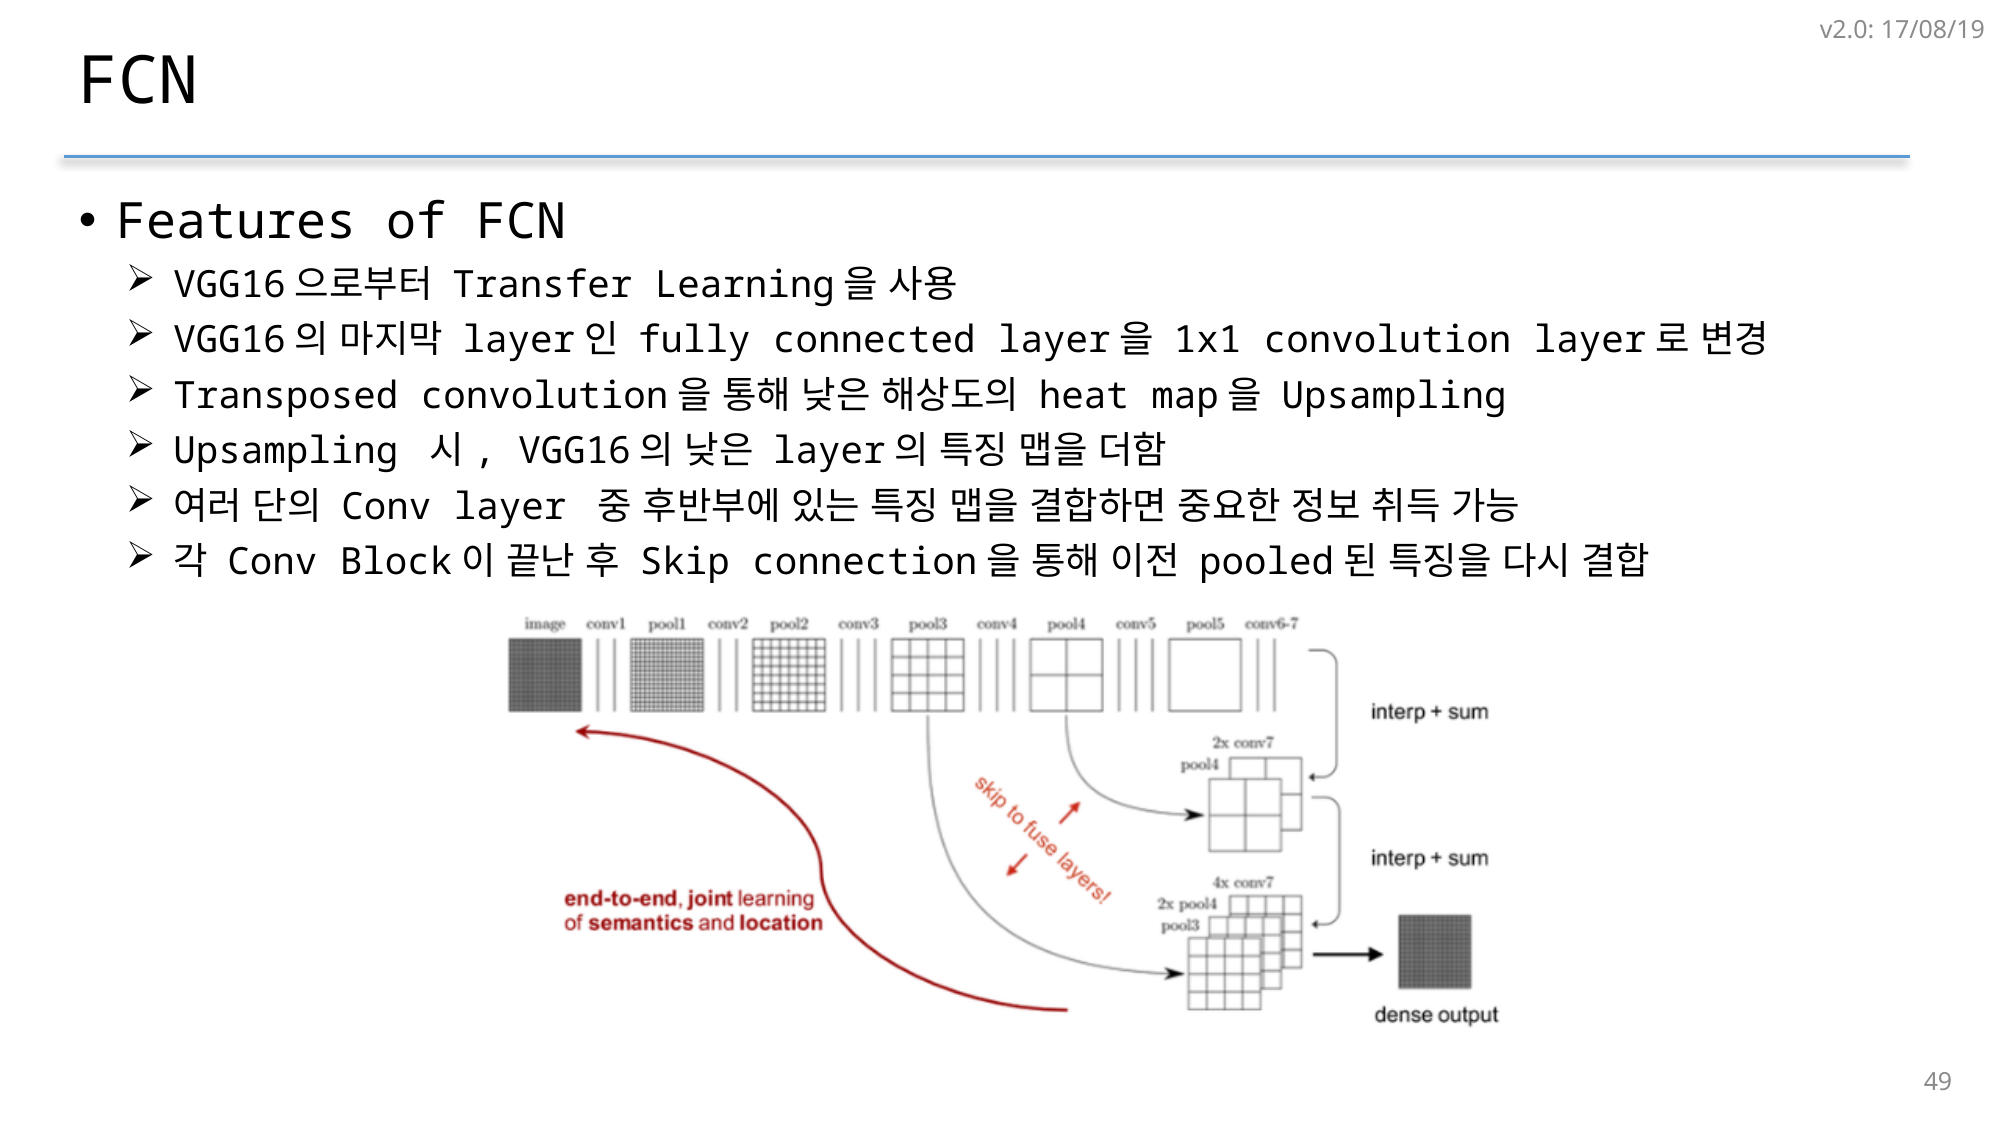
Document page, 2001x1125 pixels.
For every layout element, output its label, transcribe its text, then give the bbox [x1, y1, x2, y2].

title FCN [63, 26, 1911, 138]
list Features of FCN VGG16으로부터 Transfer Learning을 사용 VGG16의 마지막 layer인 fully connected layer을 1x1 convolution layer로 변경 Transposed convolution을 통해 낮은 해상도의 heat map을 Upsampling Upsampling 시, VGG16의 낮은 layer의 특징 맵을 더함 여러 단의 Conv layer 중 후반부에 있는 특징 맵을 결합하면 중요한 정보 취득 가능 각 Conv Block이 끝난 후 Skip connection을 통해 이전 pooled된 특징을 다시 결합 [63, 188, 1911, 1083]
picture [491, 600, 1509, 1042]
slide_number 48 [1517, 1052, 1968, 1113]
footer v2.0: 17/08/19 [1325, 0, 2000, 61]
